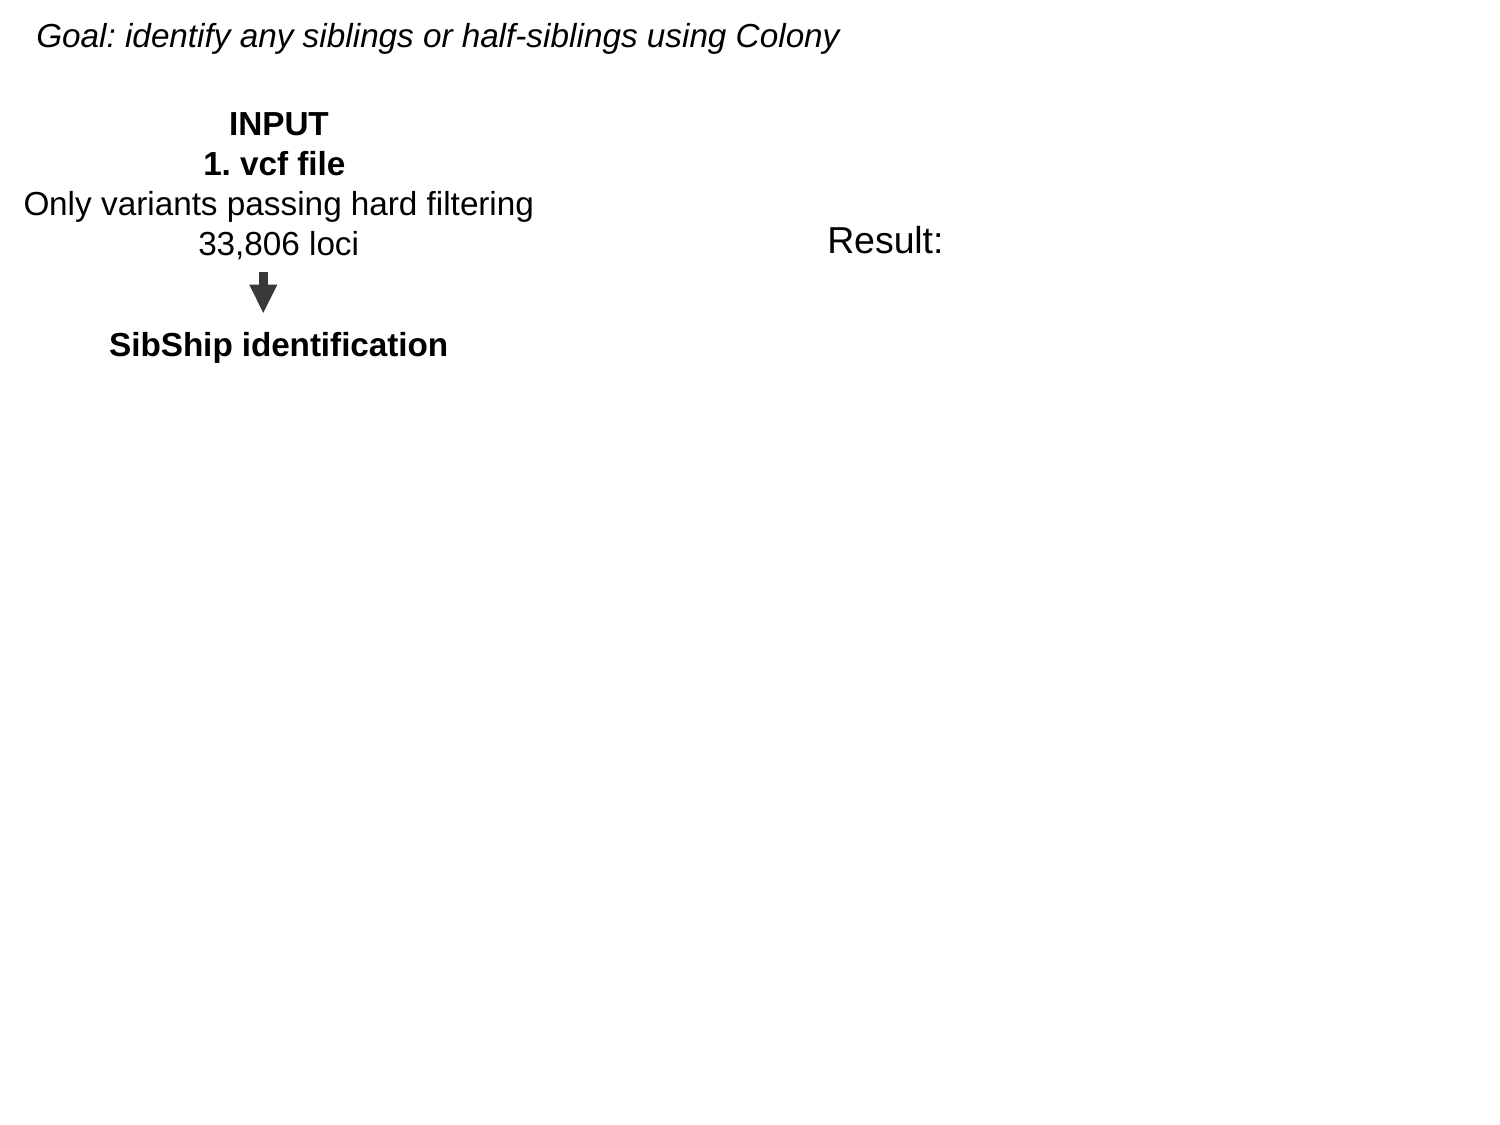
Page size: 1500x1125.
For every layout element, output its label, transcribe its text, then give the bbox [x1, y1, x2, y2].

text_box SibShip identification [94, 315, 464, 371]
text_box Goal: identify any siblings or half-siblings using Colony [21, 6, 1365, 62]
text_box Result: [812, 208, 970, 269]
text_box INPUT 1. vcf file Only variants passing hard filtering 33,806 loci [0, 94, 559, 270]
